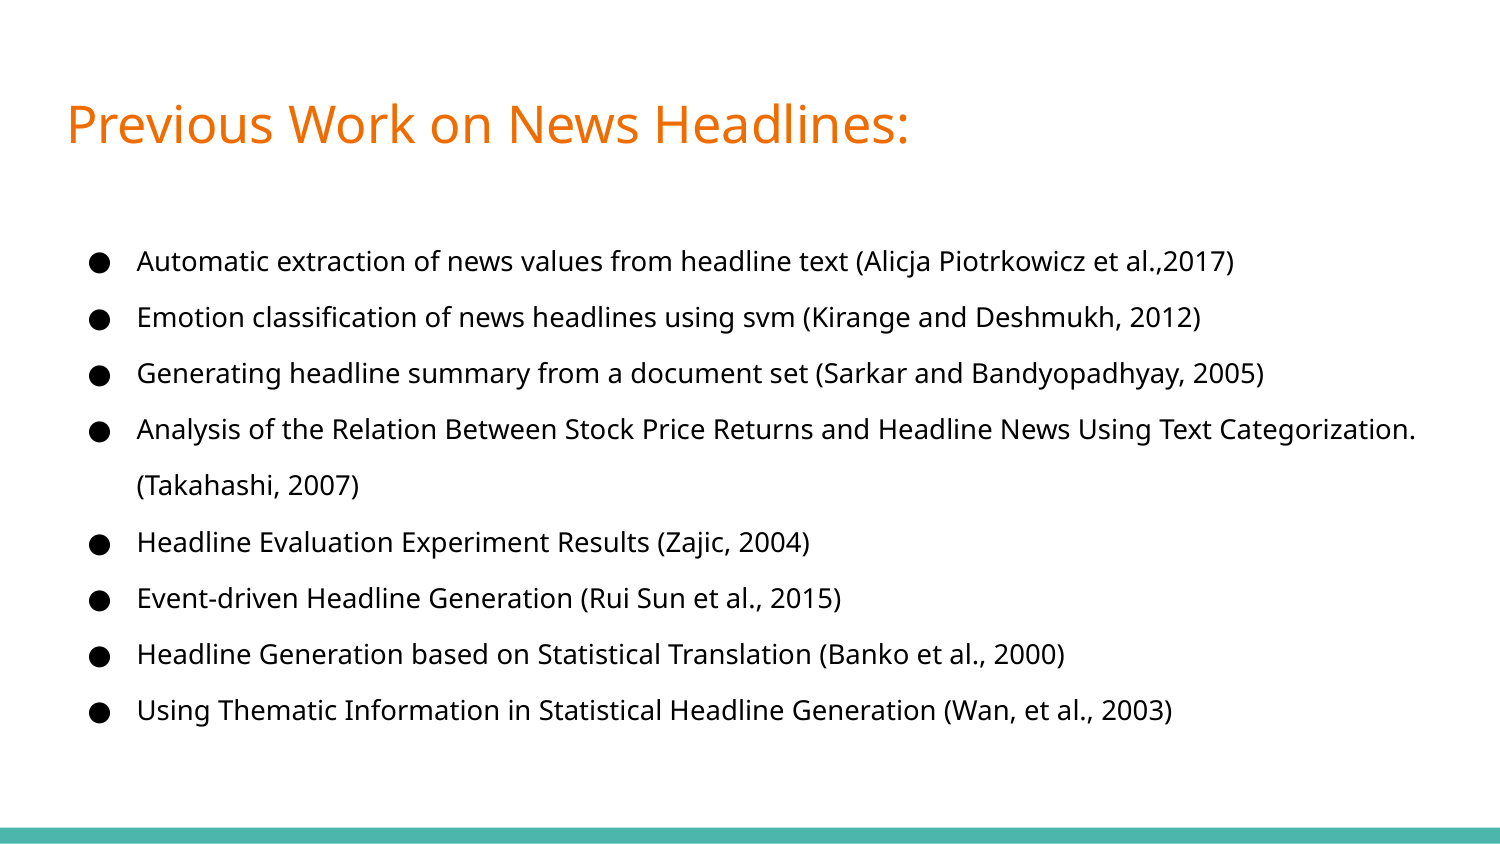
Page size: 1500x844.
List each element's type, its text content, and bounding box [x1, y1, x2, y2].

list Automatic extraction of news values from headline text (Alicja Piotrkowicz et al.,2017) Emotion classification of news headlines using svm (Kirange and Deshmukh, 2012) Generating headline summary from a document set (Sarkar and Bandyopadhyay, 2005) Analysis of the Relation Between Stock Price Returns and Headline News Using Text Categorization.(Takahashi, 2007) Headline Evaluation Experiment Results (Zajic, 2004) Event-driven Headline Generation (Rui Sun et al., 2015) Headline Generation based on Statistical Translation (Banko et al., 2000) Using Thematic Information in Statistical Headline Generation (Wan, et al., 2003) [51, 207, 1449, 750]
title Previous Work on News Headlines: [51, 72, 1449, 189]
